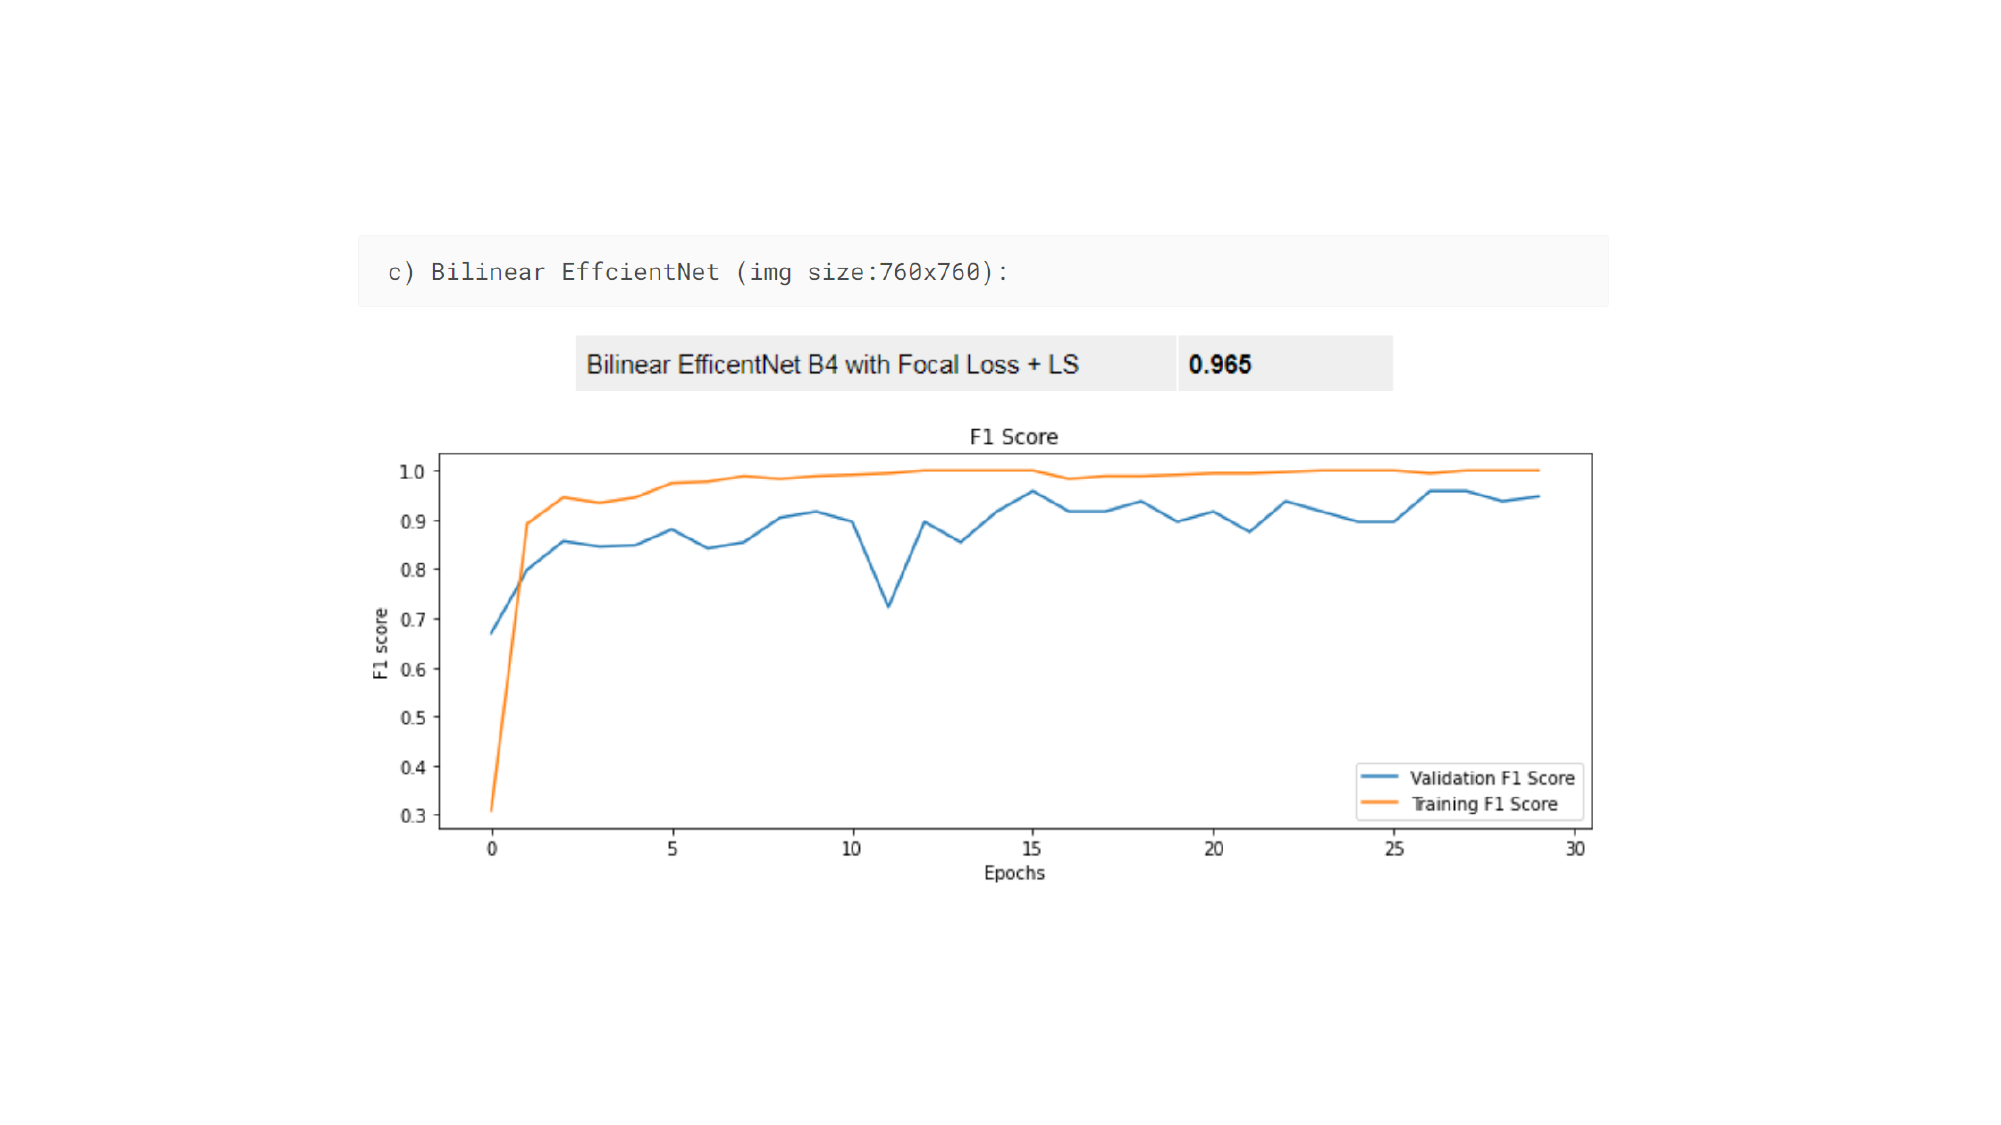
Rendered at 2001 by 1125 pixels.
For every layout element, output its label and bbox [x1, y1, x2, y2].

picture [340, 218, 1660, 907]
